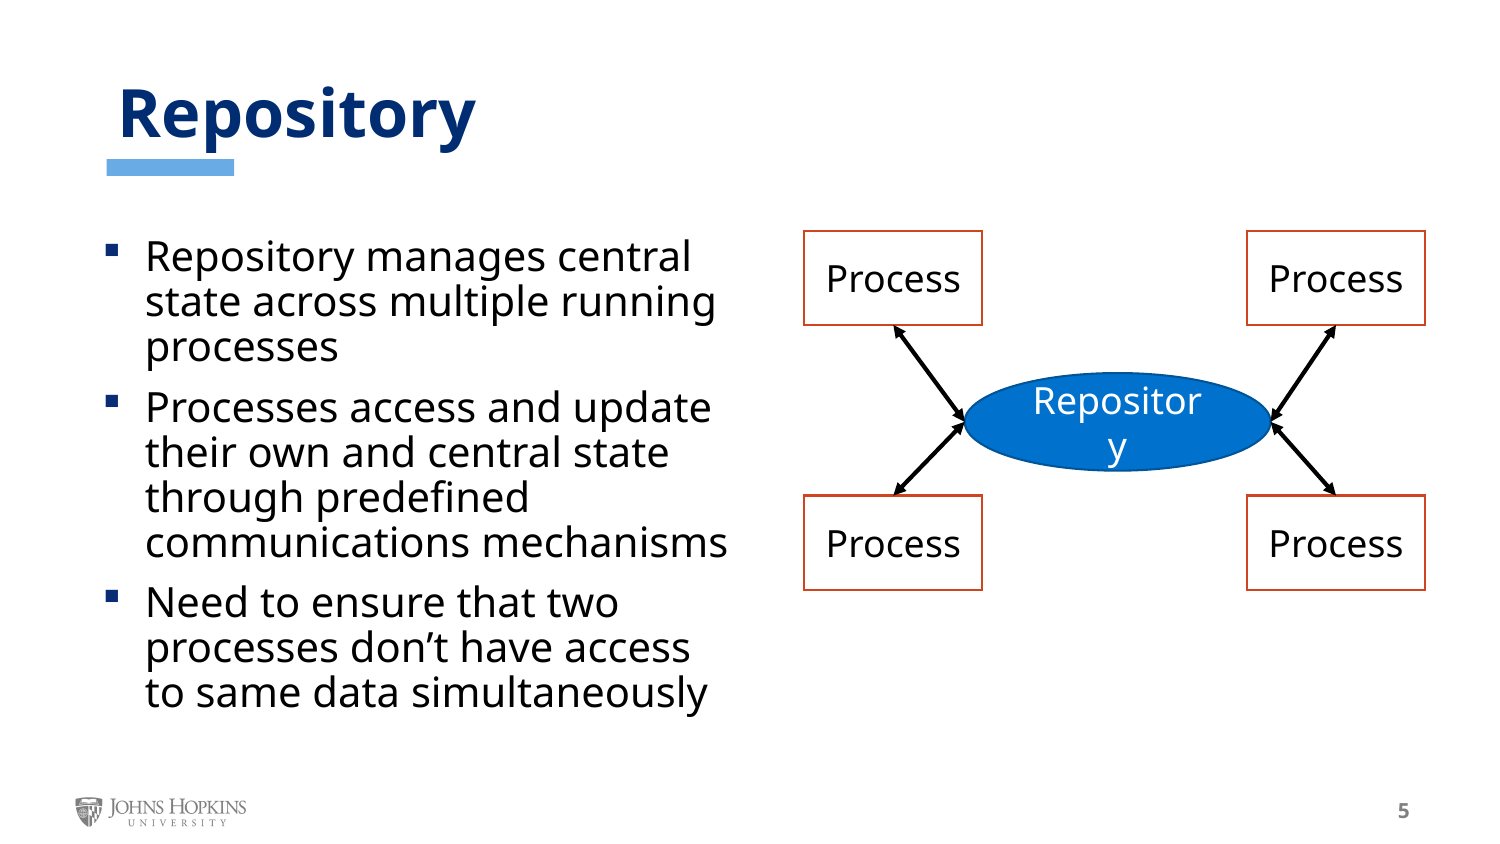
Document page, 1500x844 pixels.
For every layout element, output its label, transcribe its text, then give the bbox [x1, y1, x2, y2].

list Repository manages central state across multiple running processes Processes access and update their own and central state through predefined communications mechanisms Need to ensure that two processes don’t have access to same data simultaneously [87, 228, 750, 733]
title Repository [103, 70, 1397, 161]
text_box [804, 230, 1425, 590]
